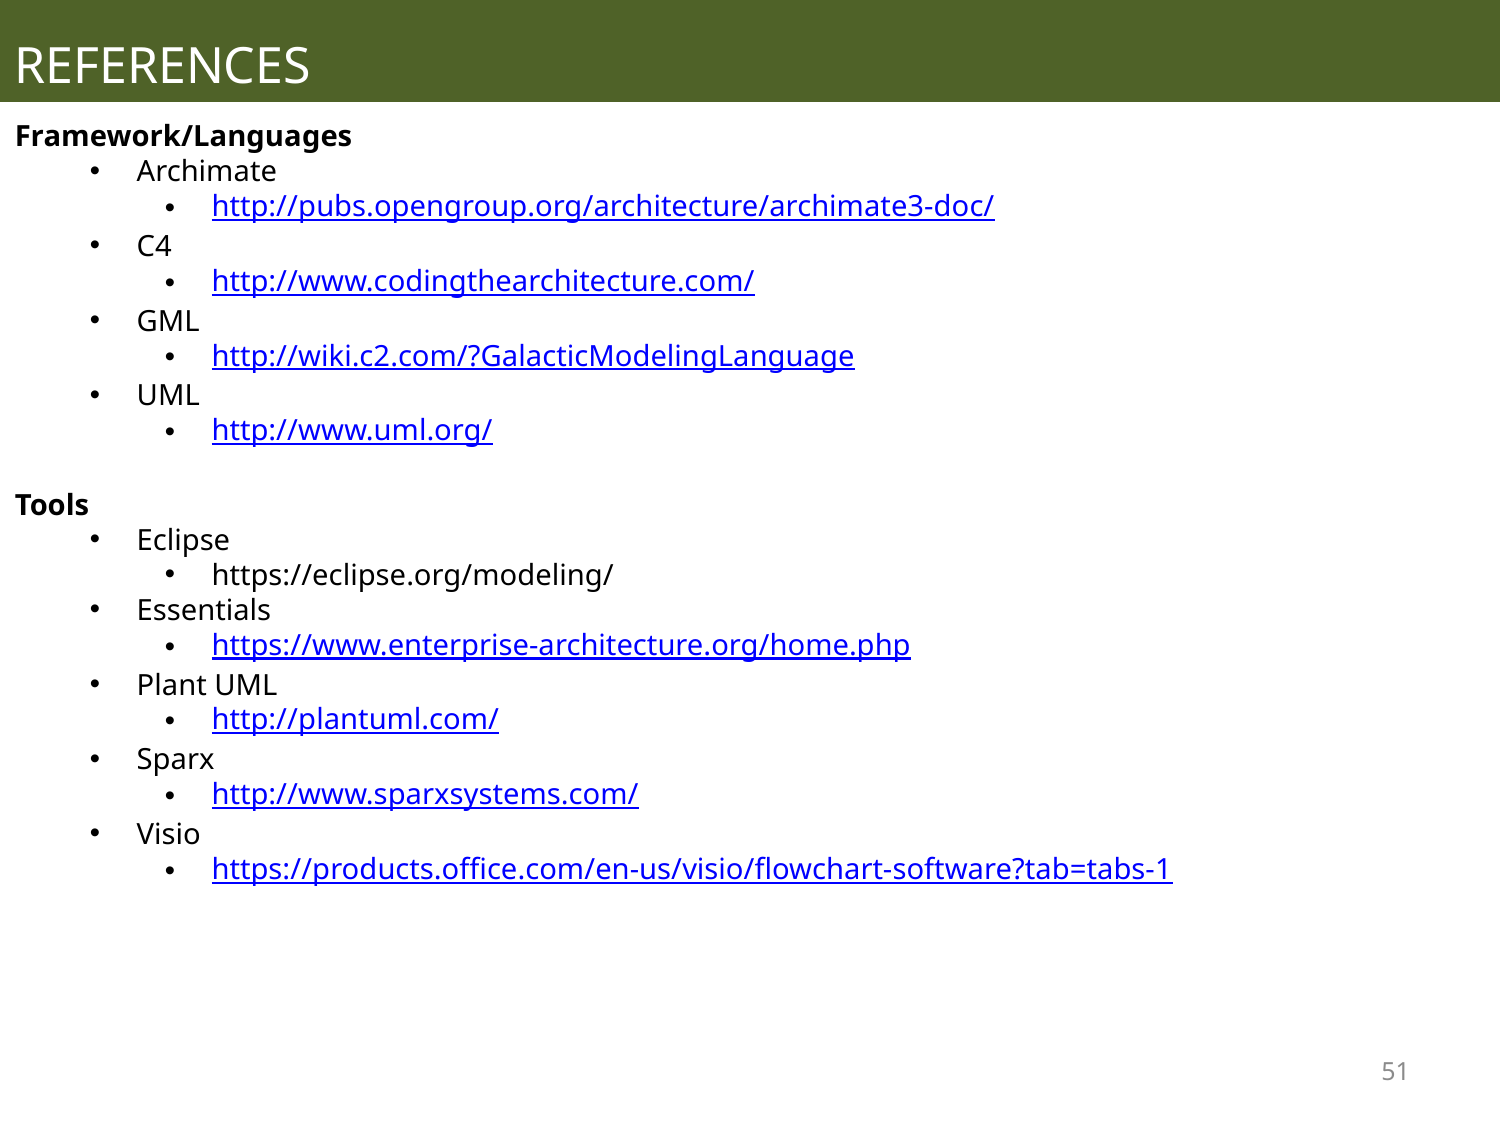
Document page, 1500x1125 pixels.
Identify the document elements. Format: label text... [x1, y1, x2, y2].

text_box Framework/Languages Archimate http://pubs.opengroup.org/architecture/archimate3-doc/ C4 http://www.codingthearchitecture.com/ GML http://wiki.c2.com/?GalacticModelingLanguage UML http://www.uml.org/ Tools Eclipse https://eclipse.org/modeling/ Essentials https://www.enterprise-architecture.org/home.php Plant UML http://plantuml.com/ Sparx http://www.sparxsystems.com/ Visio https://products.office.com/en-us/visio/flowchart-software?tab=tabs-1 [0, 110, 1343, 933]
text_box REFERENCES [0, 0, 1500, 102]
slide_number 51 [1074, 1042, 1425, 1103]
